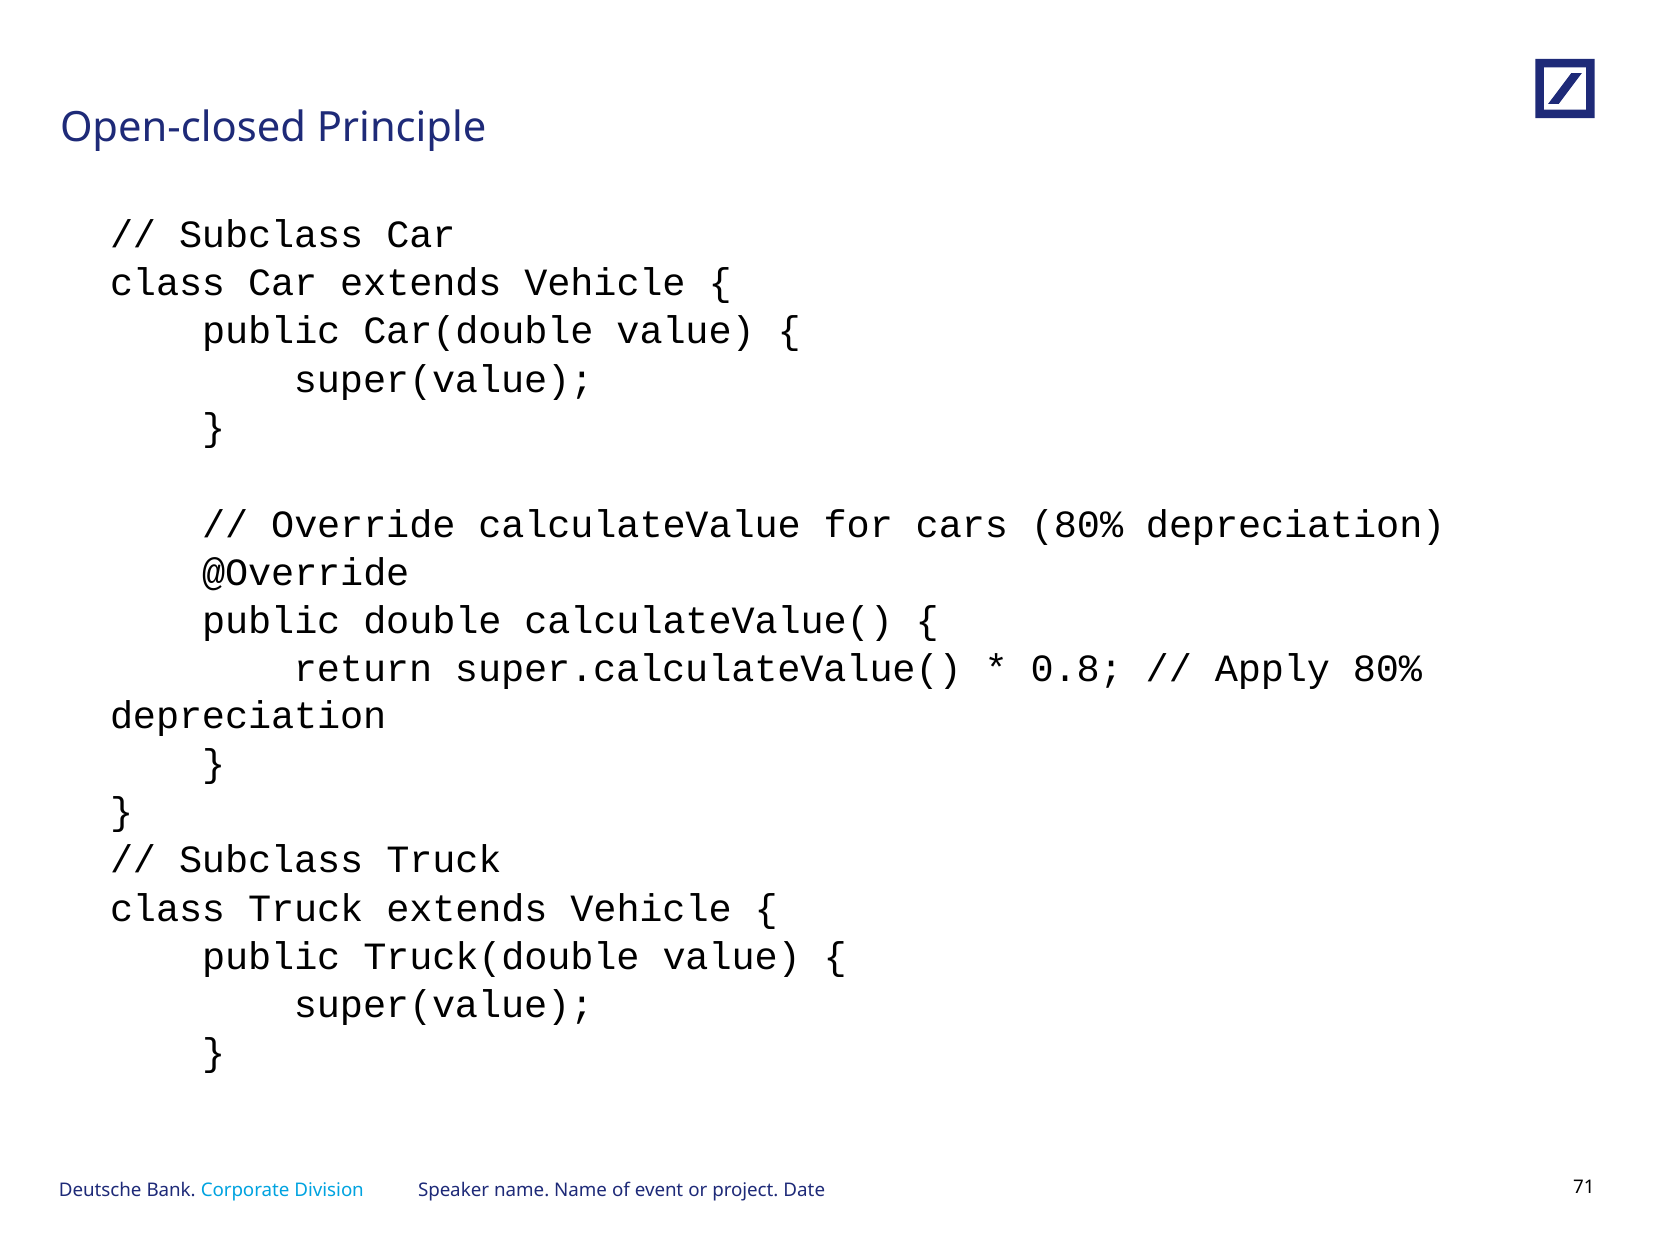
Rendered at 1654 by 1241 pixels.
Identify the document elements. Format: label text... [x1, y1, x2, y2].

footer Speaker name. Name of event or project. Date [418, 1181, 1228, 1211]
title Open-closed Principle [60, 105, 1481, 198]
slide_number 70 [1535, 1181, 1595, 1211]
text_box // Subclass Car class Car extends Vehicle { public Car(double value) { super(value); } // Override calculateValue for cars (80% depreciation) @Override public double calculateValue() { return super.calculateValue() * 0.8; // Apply 80% depreciation } } // Subclass Truck class Truck extends Vehicle { public Truck(double value) { super(value); } [83, 206, 1595, 1074]
